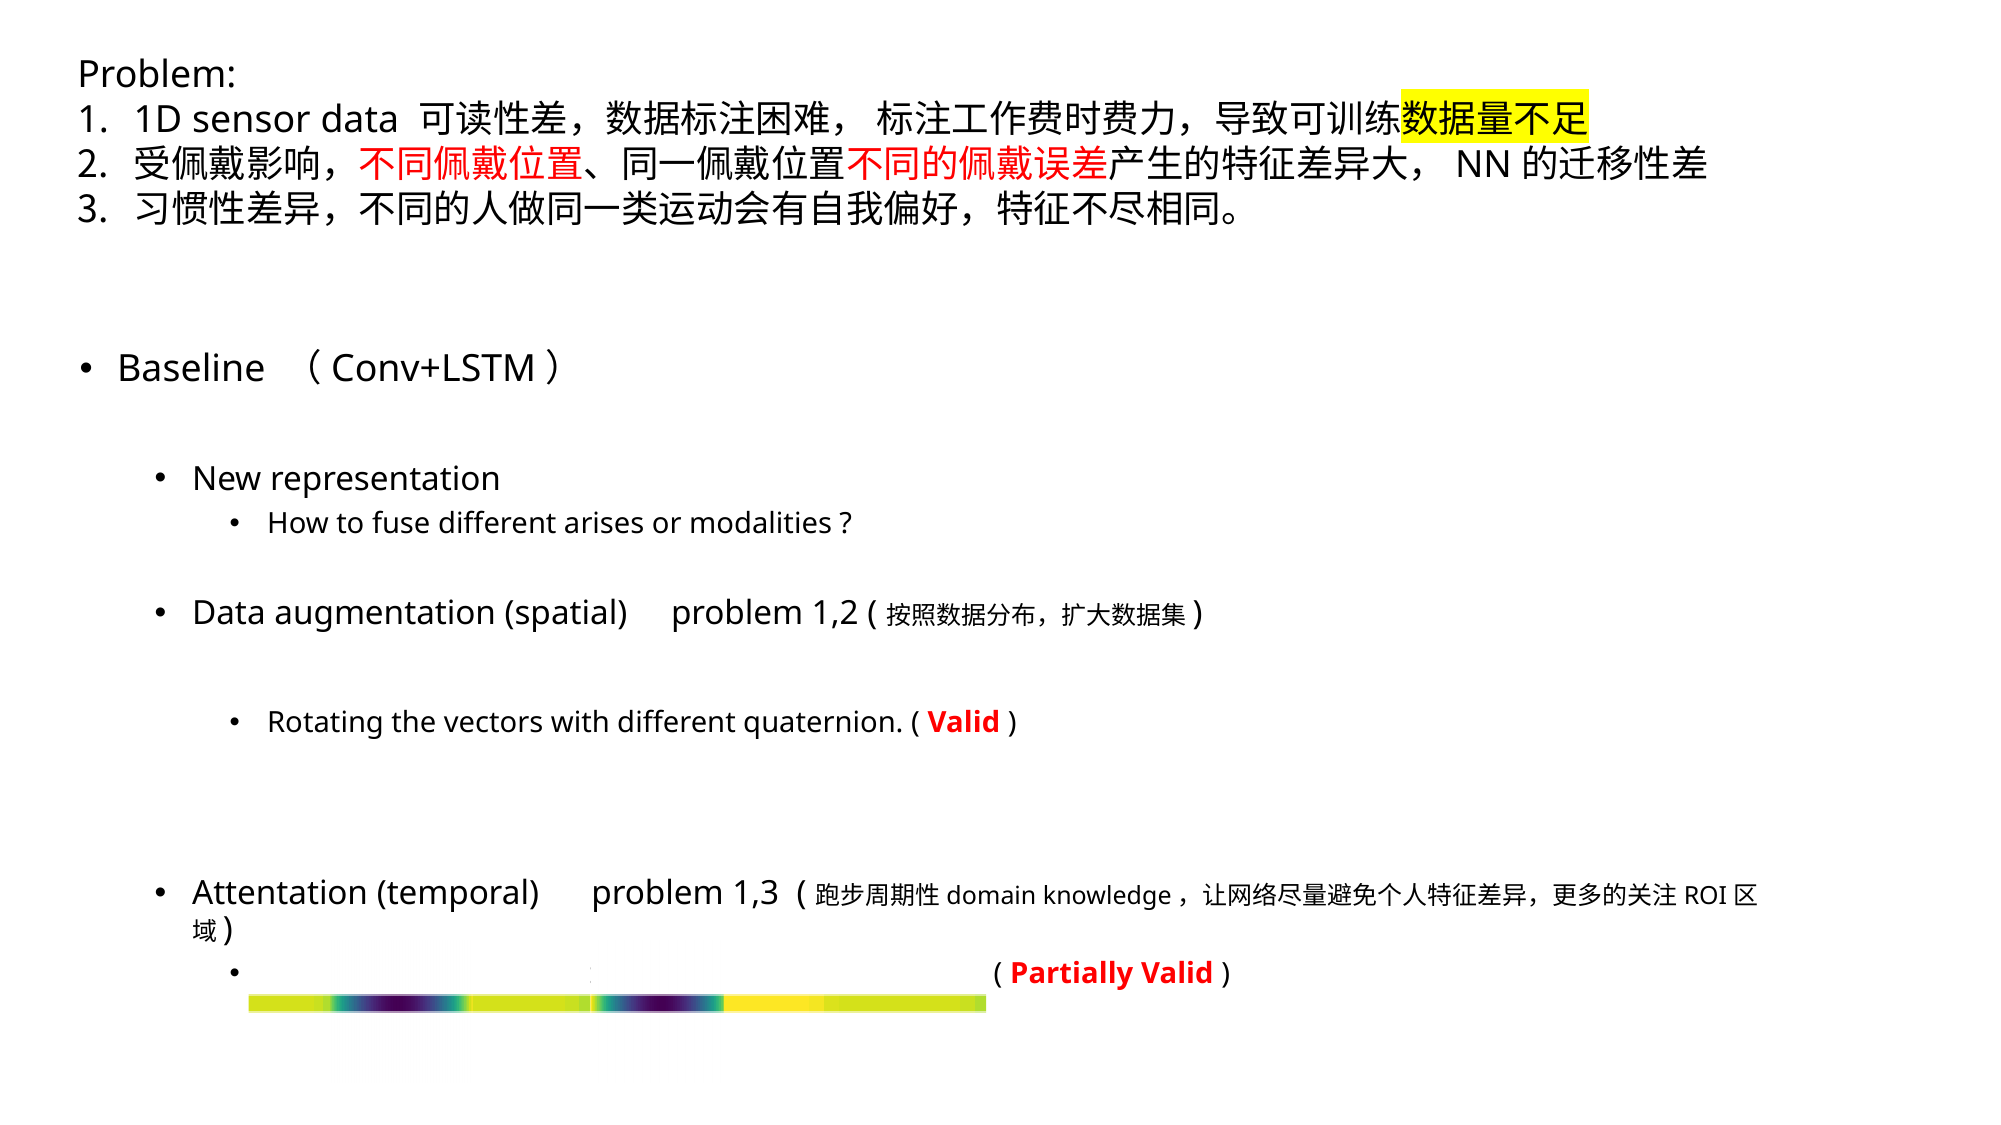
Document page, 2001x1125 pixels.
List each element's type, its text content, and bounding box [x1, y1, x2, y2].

list Baseline （Conv+LSTM） New representation How to fuse different arises or modalities ? Data augmentation (spatial) problem 1,2 (按照数据分布，扩大数据集) Rotating the vectors with different quaternion. ( Valid ) Attentation (temporal) problem 1,3 (跑步周期性domain knowledge，让网络尽量避免个人特征差异，更多的关注ROI区域) Combine high light vector with the feature sequence ( Partially Valid ) [64, 342, 1790, 1056]
picture [248, 940, 987, 1083]
text_box Problem: 1D sensor data 可读性差，数据标注困难， 标注工作费时费力，导致可训练数据量不足 受佩戴影响，不同佩戴位置、同一佩戴位置不同的佩戴误差产生的特征差异大，NN的迁移性差 习惯性差异，不同的人做同一类运动会有自我偏好，特征不尽相同。 [62, 42, 1724, 237]
